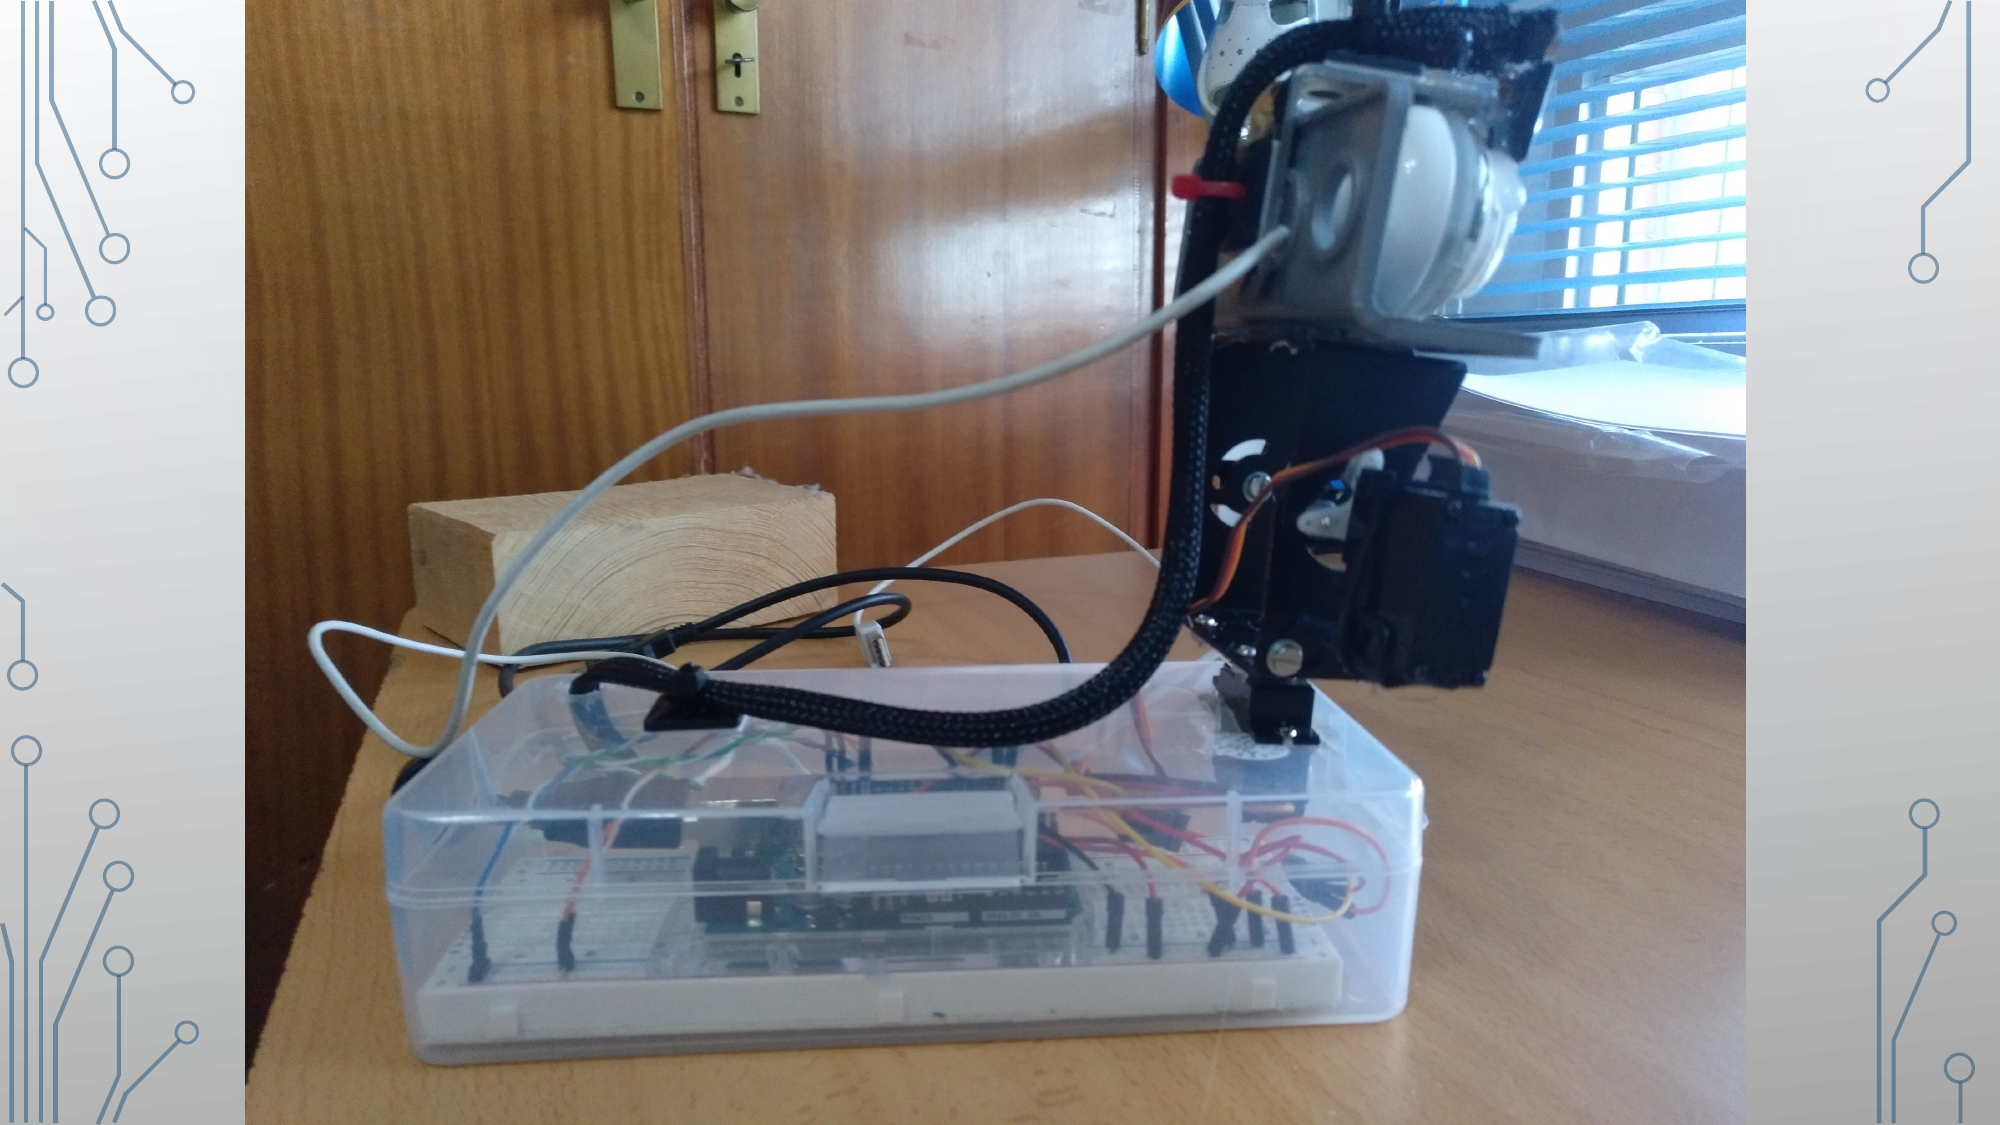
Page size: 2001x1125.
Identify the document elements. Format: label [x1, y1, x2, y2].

text_box [0, 0, 201, 1125]
text_box [1863, 0, 1976, 1124]
picture [201, 0, 2000, 1125]
